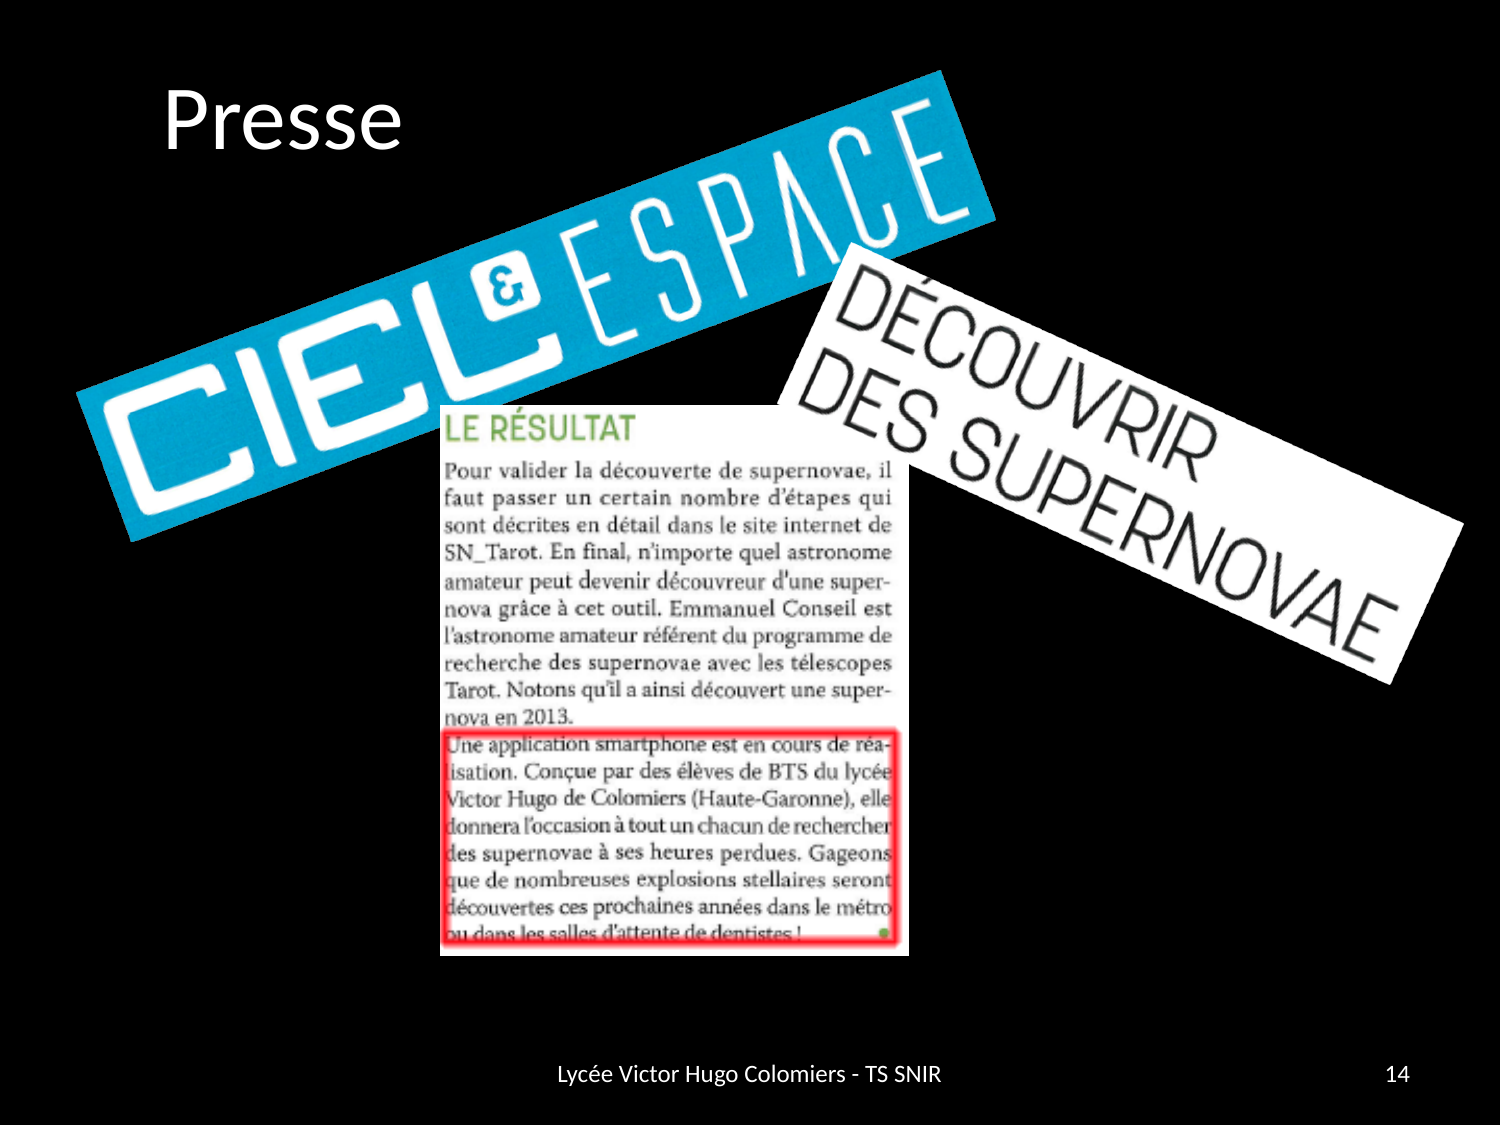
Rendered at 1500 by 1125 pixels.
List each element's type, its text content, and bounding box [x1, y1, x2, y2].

picture [235, 348, 297, 467]
picture [104, 364, 254, 515]
picture [412, 282, 563, 401]
picture [891, 98, 969, 224]
picture [698, 173, 754, 298]
picture [278, 299, 428, 451]
picture [829, 127, 898, 248]
picture [560, 219, 638, 346]
picture [630, 198, 702, 322]
picture [470, 250, 541, 322]
title Presse [0, 45, 567, 181]
picture [73, 225, 521, 386]
slide_number 15 [1074, 1042, 1425, 1103]
picture [439, 151, 1463, 957]
footer Lycée Victor Hugo Colomiers - TS SNIR [512, 1042, 988, 1103]
